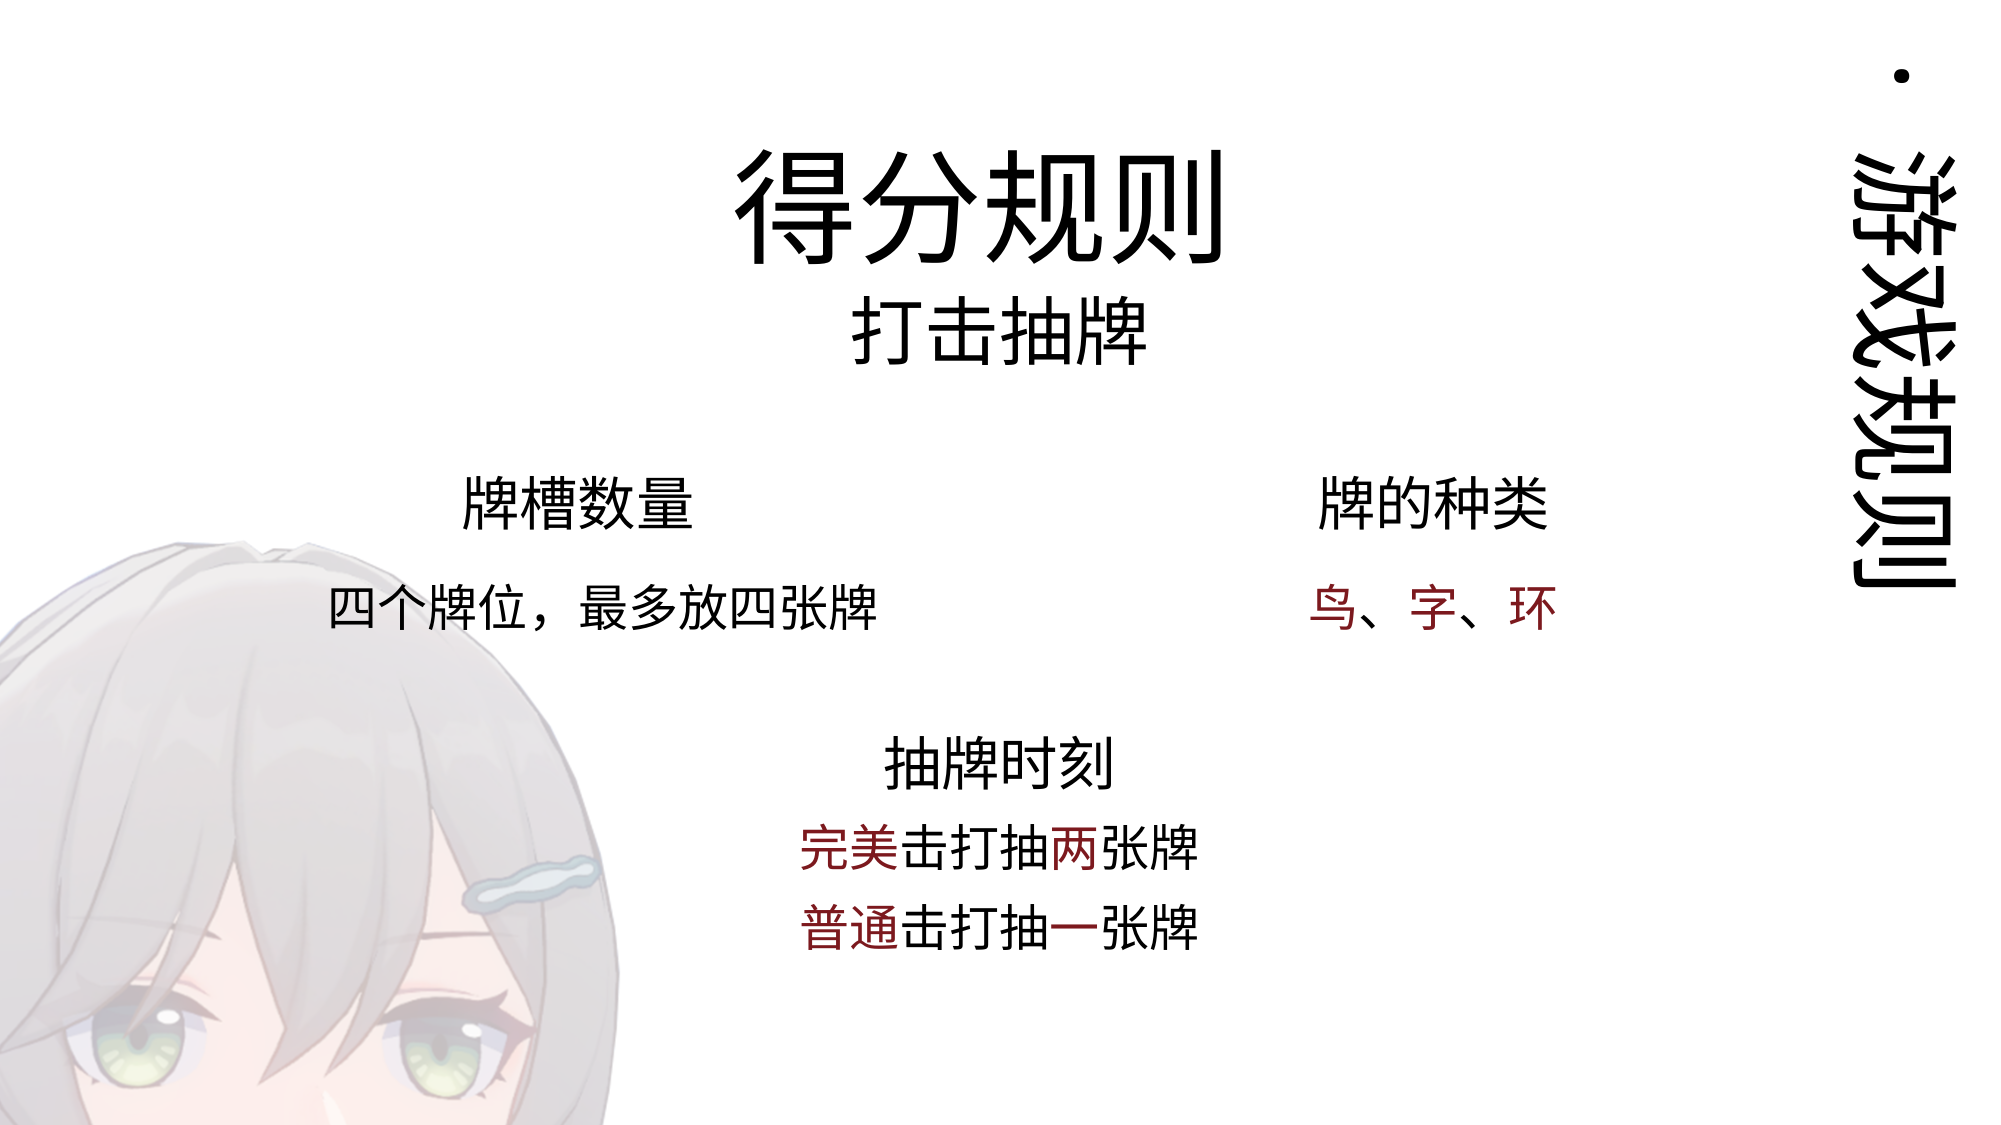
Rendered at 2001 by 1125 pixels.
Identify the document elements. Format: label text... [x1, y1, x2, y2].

text_box 打击抽牌 [811, 277, 1189, 383]
text_box 鸟、字、环 [1293, 568, 1574, 644]
text_box 完美击打抽两张牌 [785, 809, 1215, 885]
text_box 牌槽数量 [446, 459, 710, 544]
text_box · 游戏规则 [1816, 46, 1983, 699]
text_box 牌的种类 [1302, 459, 1565, 544]
text_box 抽牌时刻 [868, 719, 1132, 805]
text_box 得分规则 [717, 121, 1282, 287]
text_box [0, 458, 918, 1125]
text_box 四个牌位，最多放四张牌 [313, 568, 893, 644]
text_box 普通击打抽一张牌 [785, 889, 1215, 965]
